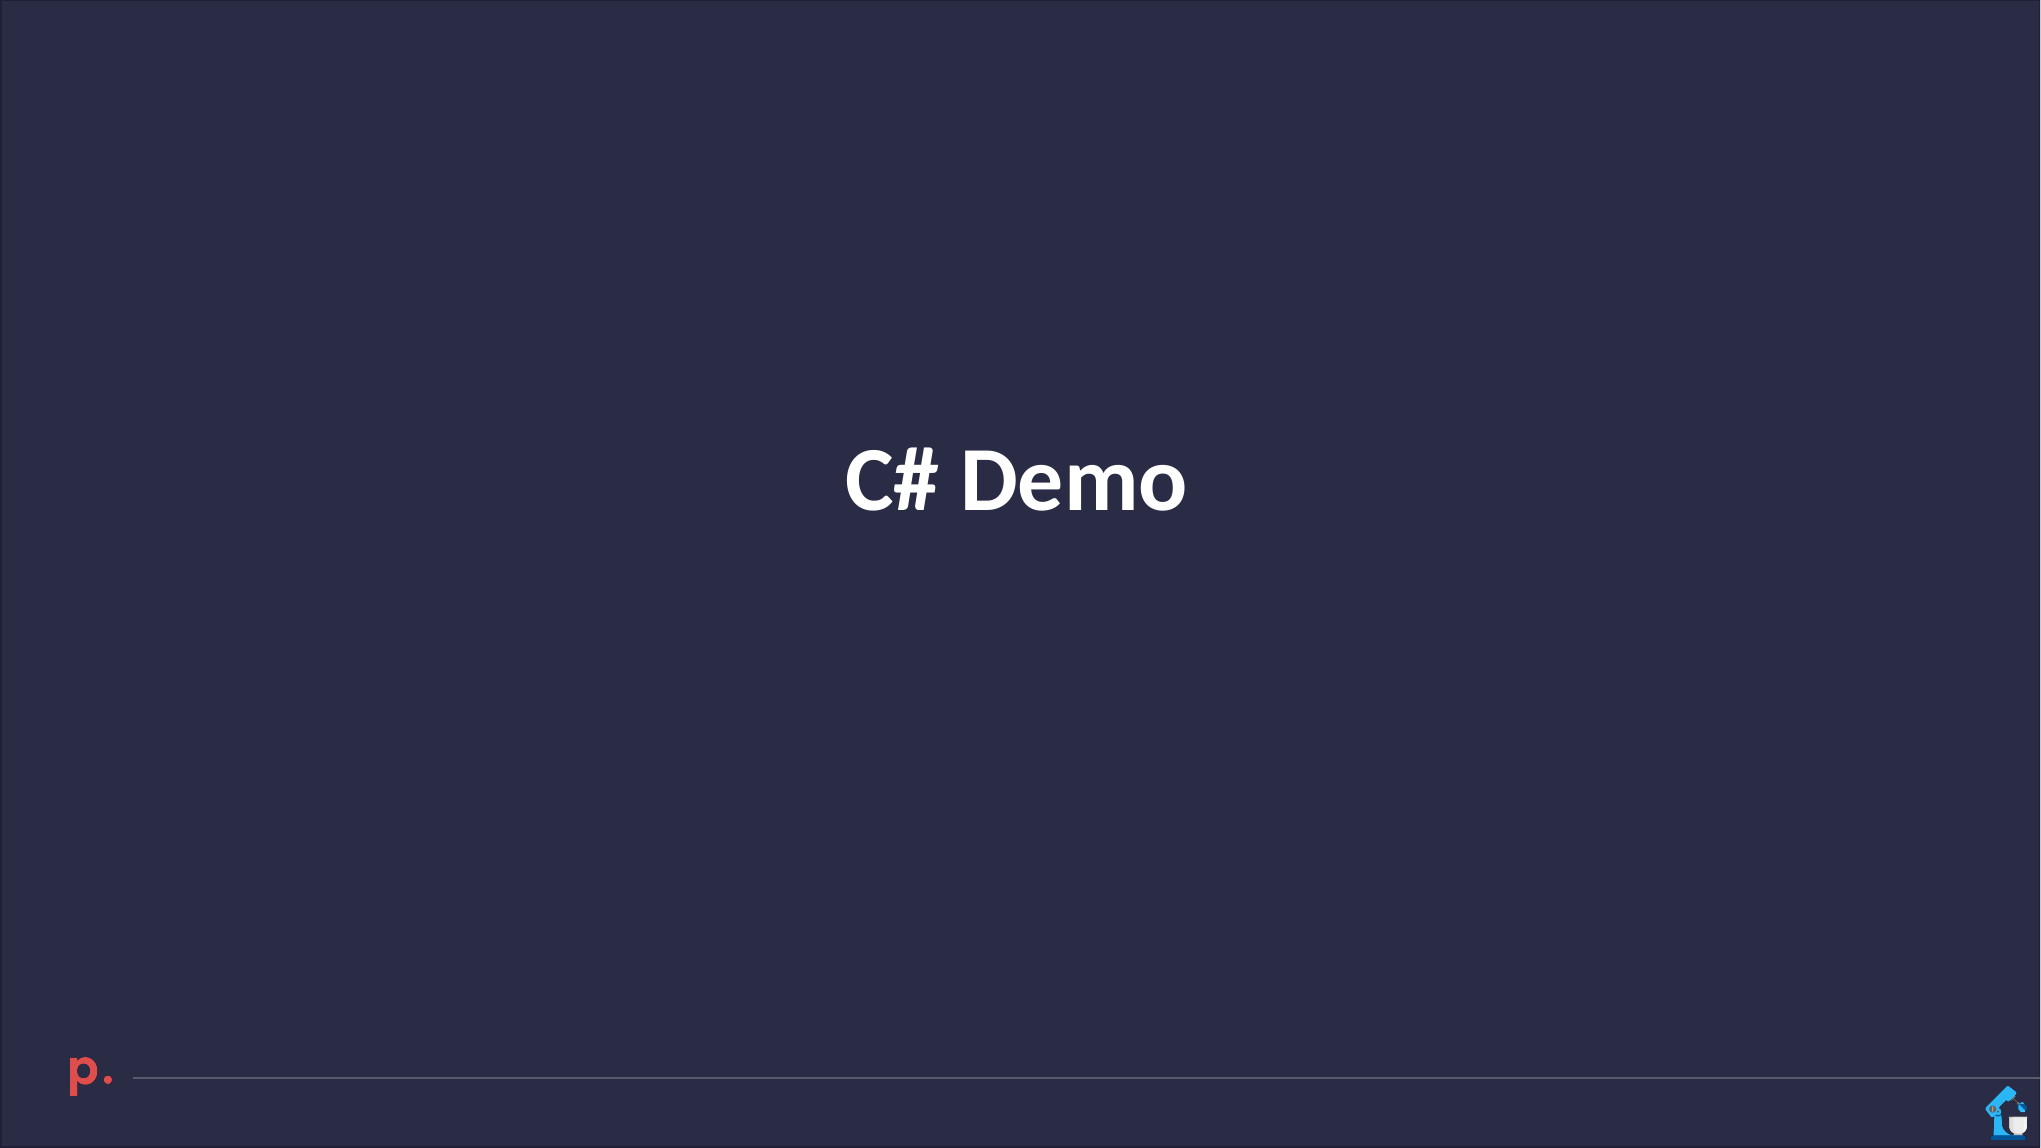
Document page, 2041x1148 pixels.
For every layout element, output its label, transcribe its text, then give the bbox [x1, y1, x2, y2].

list C# Demo [78, 392, 1955, 570]
picture [1984, 1086, 2029, 1140]
picture [70, 1057, 112, 1096]
